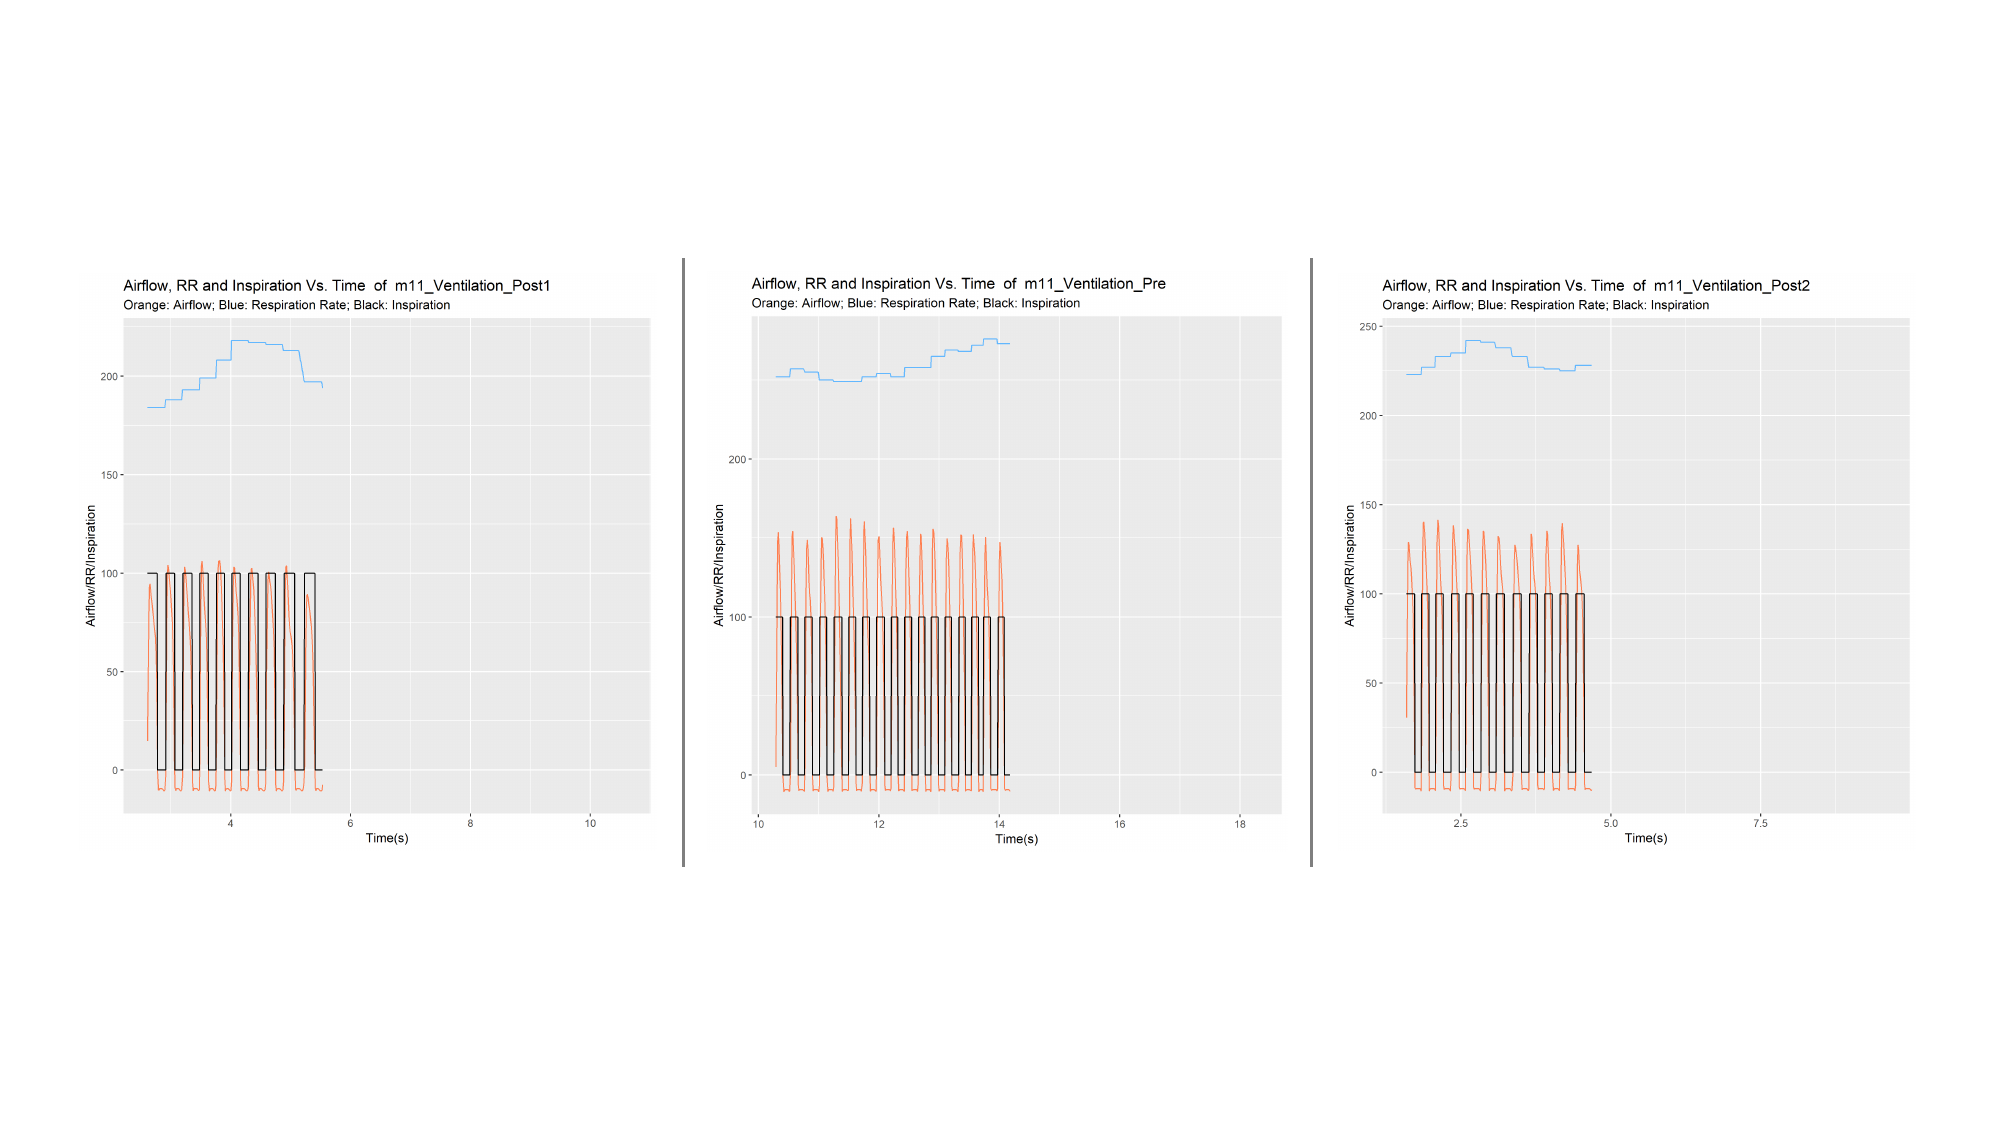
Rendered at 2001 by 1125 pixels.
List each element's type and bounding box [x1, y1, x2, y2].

picture [79, 273, 657, 851]
picture [1338, 273, 1916, 851]
picture [707, 271, 1288, 853]
